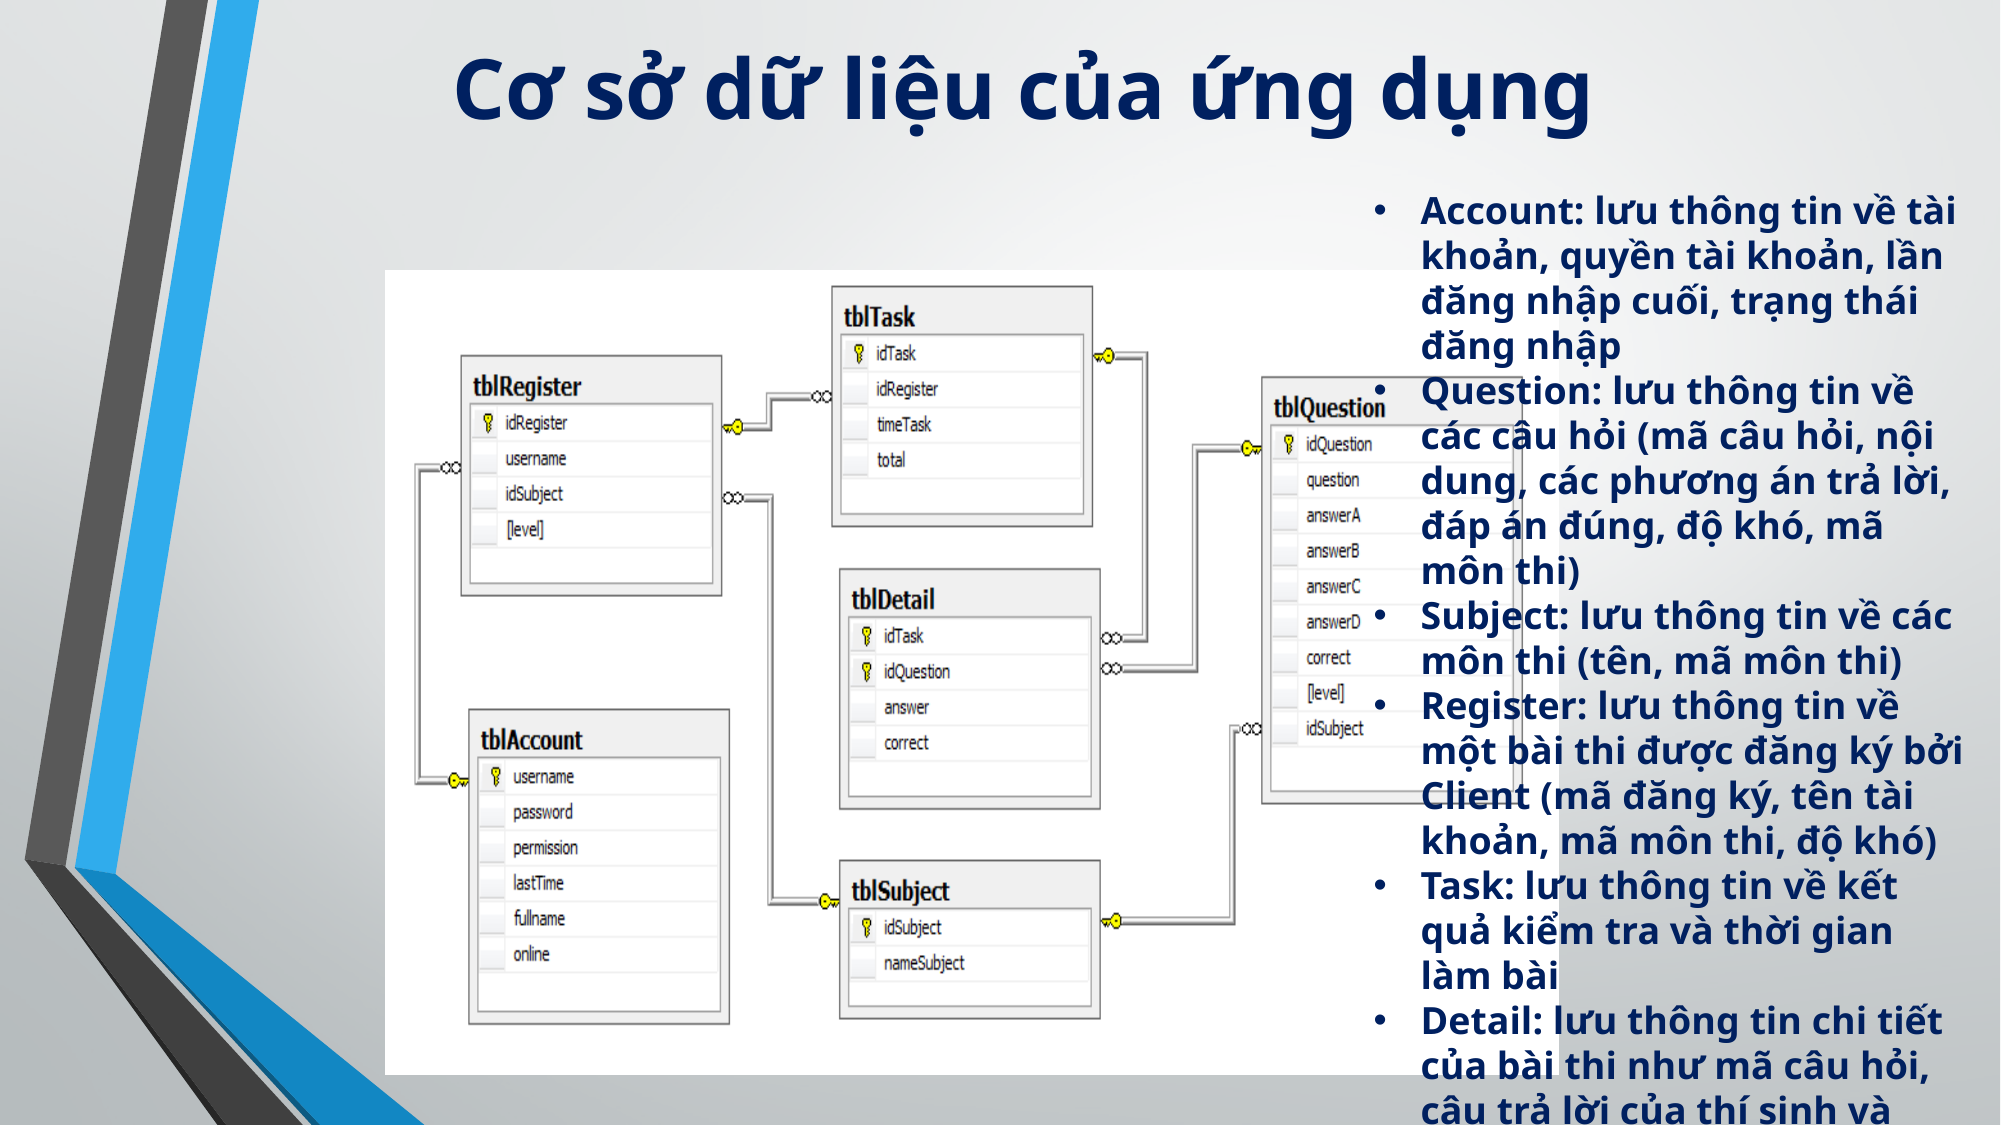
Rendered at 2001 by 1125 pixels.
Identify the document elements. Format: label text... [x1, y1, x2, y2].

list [384, 270, 1559, 1076]
title Cơ sở dữ liệu của ứng dụng [293, 0, 1756, 192]
text_box Account: lưu thông tin về tài khoản, quyền tài khoản, lần đăng nhập cuối, trạng thái đăng nhập Question: lưu thông tin về các câu hỏi (mã câu hỏi, nội dung, các phương án trả lời, đáp án đúng, độ khó, mã môn thi) Subject: lưu thông tin về các môn thi (tên, mã môn thi) Register: lưu thông tin về một bài thi được đăng ký bởi Client (mã đăng ký, tên tài khoản, mã môn thi, độ khó) Task: lưu thông tin về kết quả kiểm tra và thời gian làm bài Detail: lưu thông tin chi tiết của bài thi như mã câu hỏi, câu trả lời của thí sinh và đáp án trả lời đúng [1358, 179, 1984, 1125]
